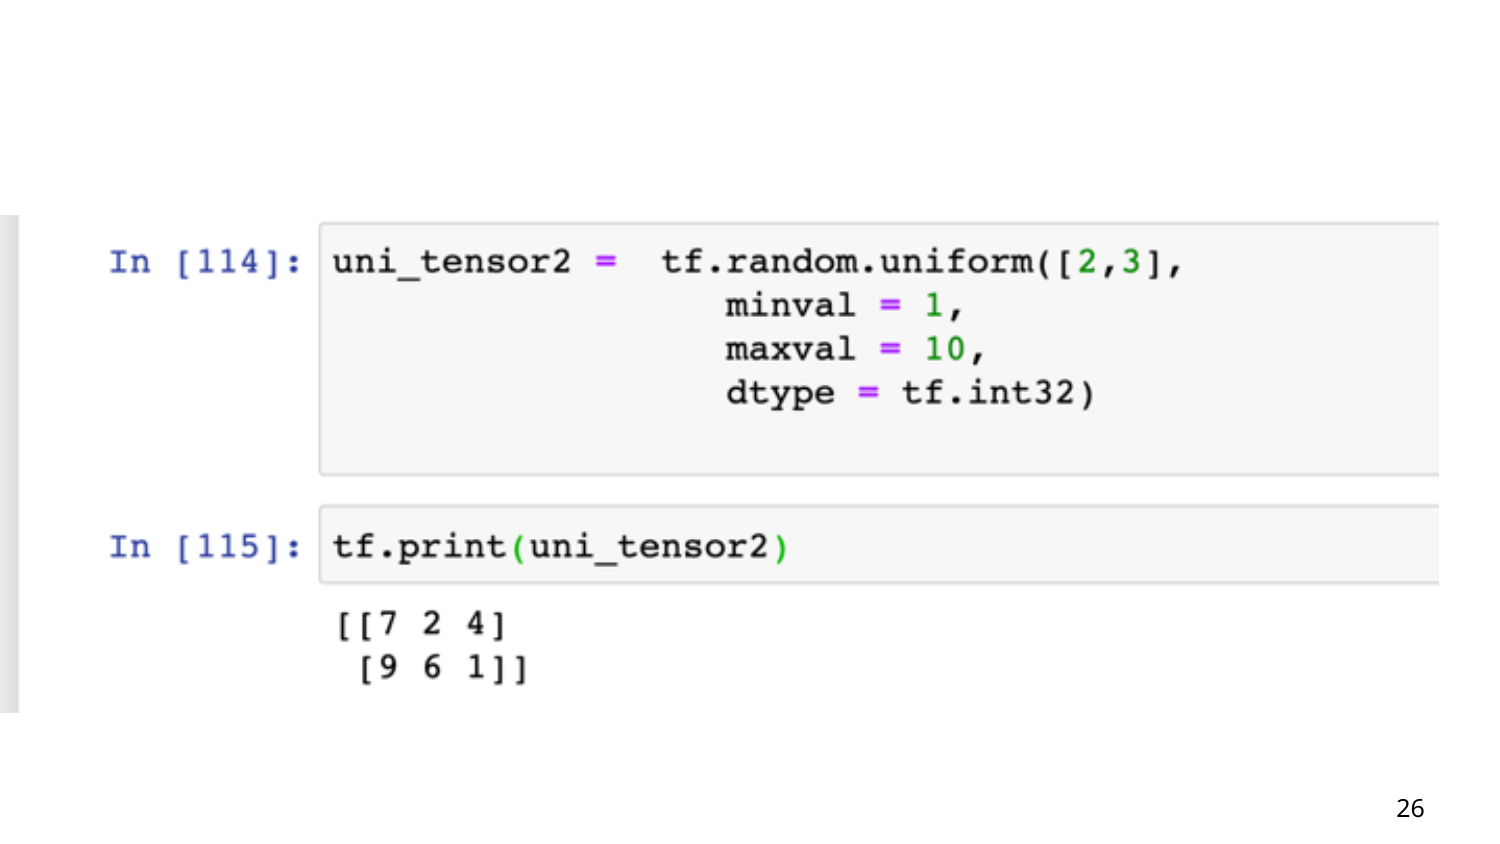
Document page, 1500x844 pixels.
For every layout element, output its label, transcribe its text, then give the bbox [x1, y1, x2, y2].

picture [0, 214, 1439, 714]
slide_number 26 [1299, 789, 1425, 835]
